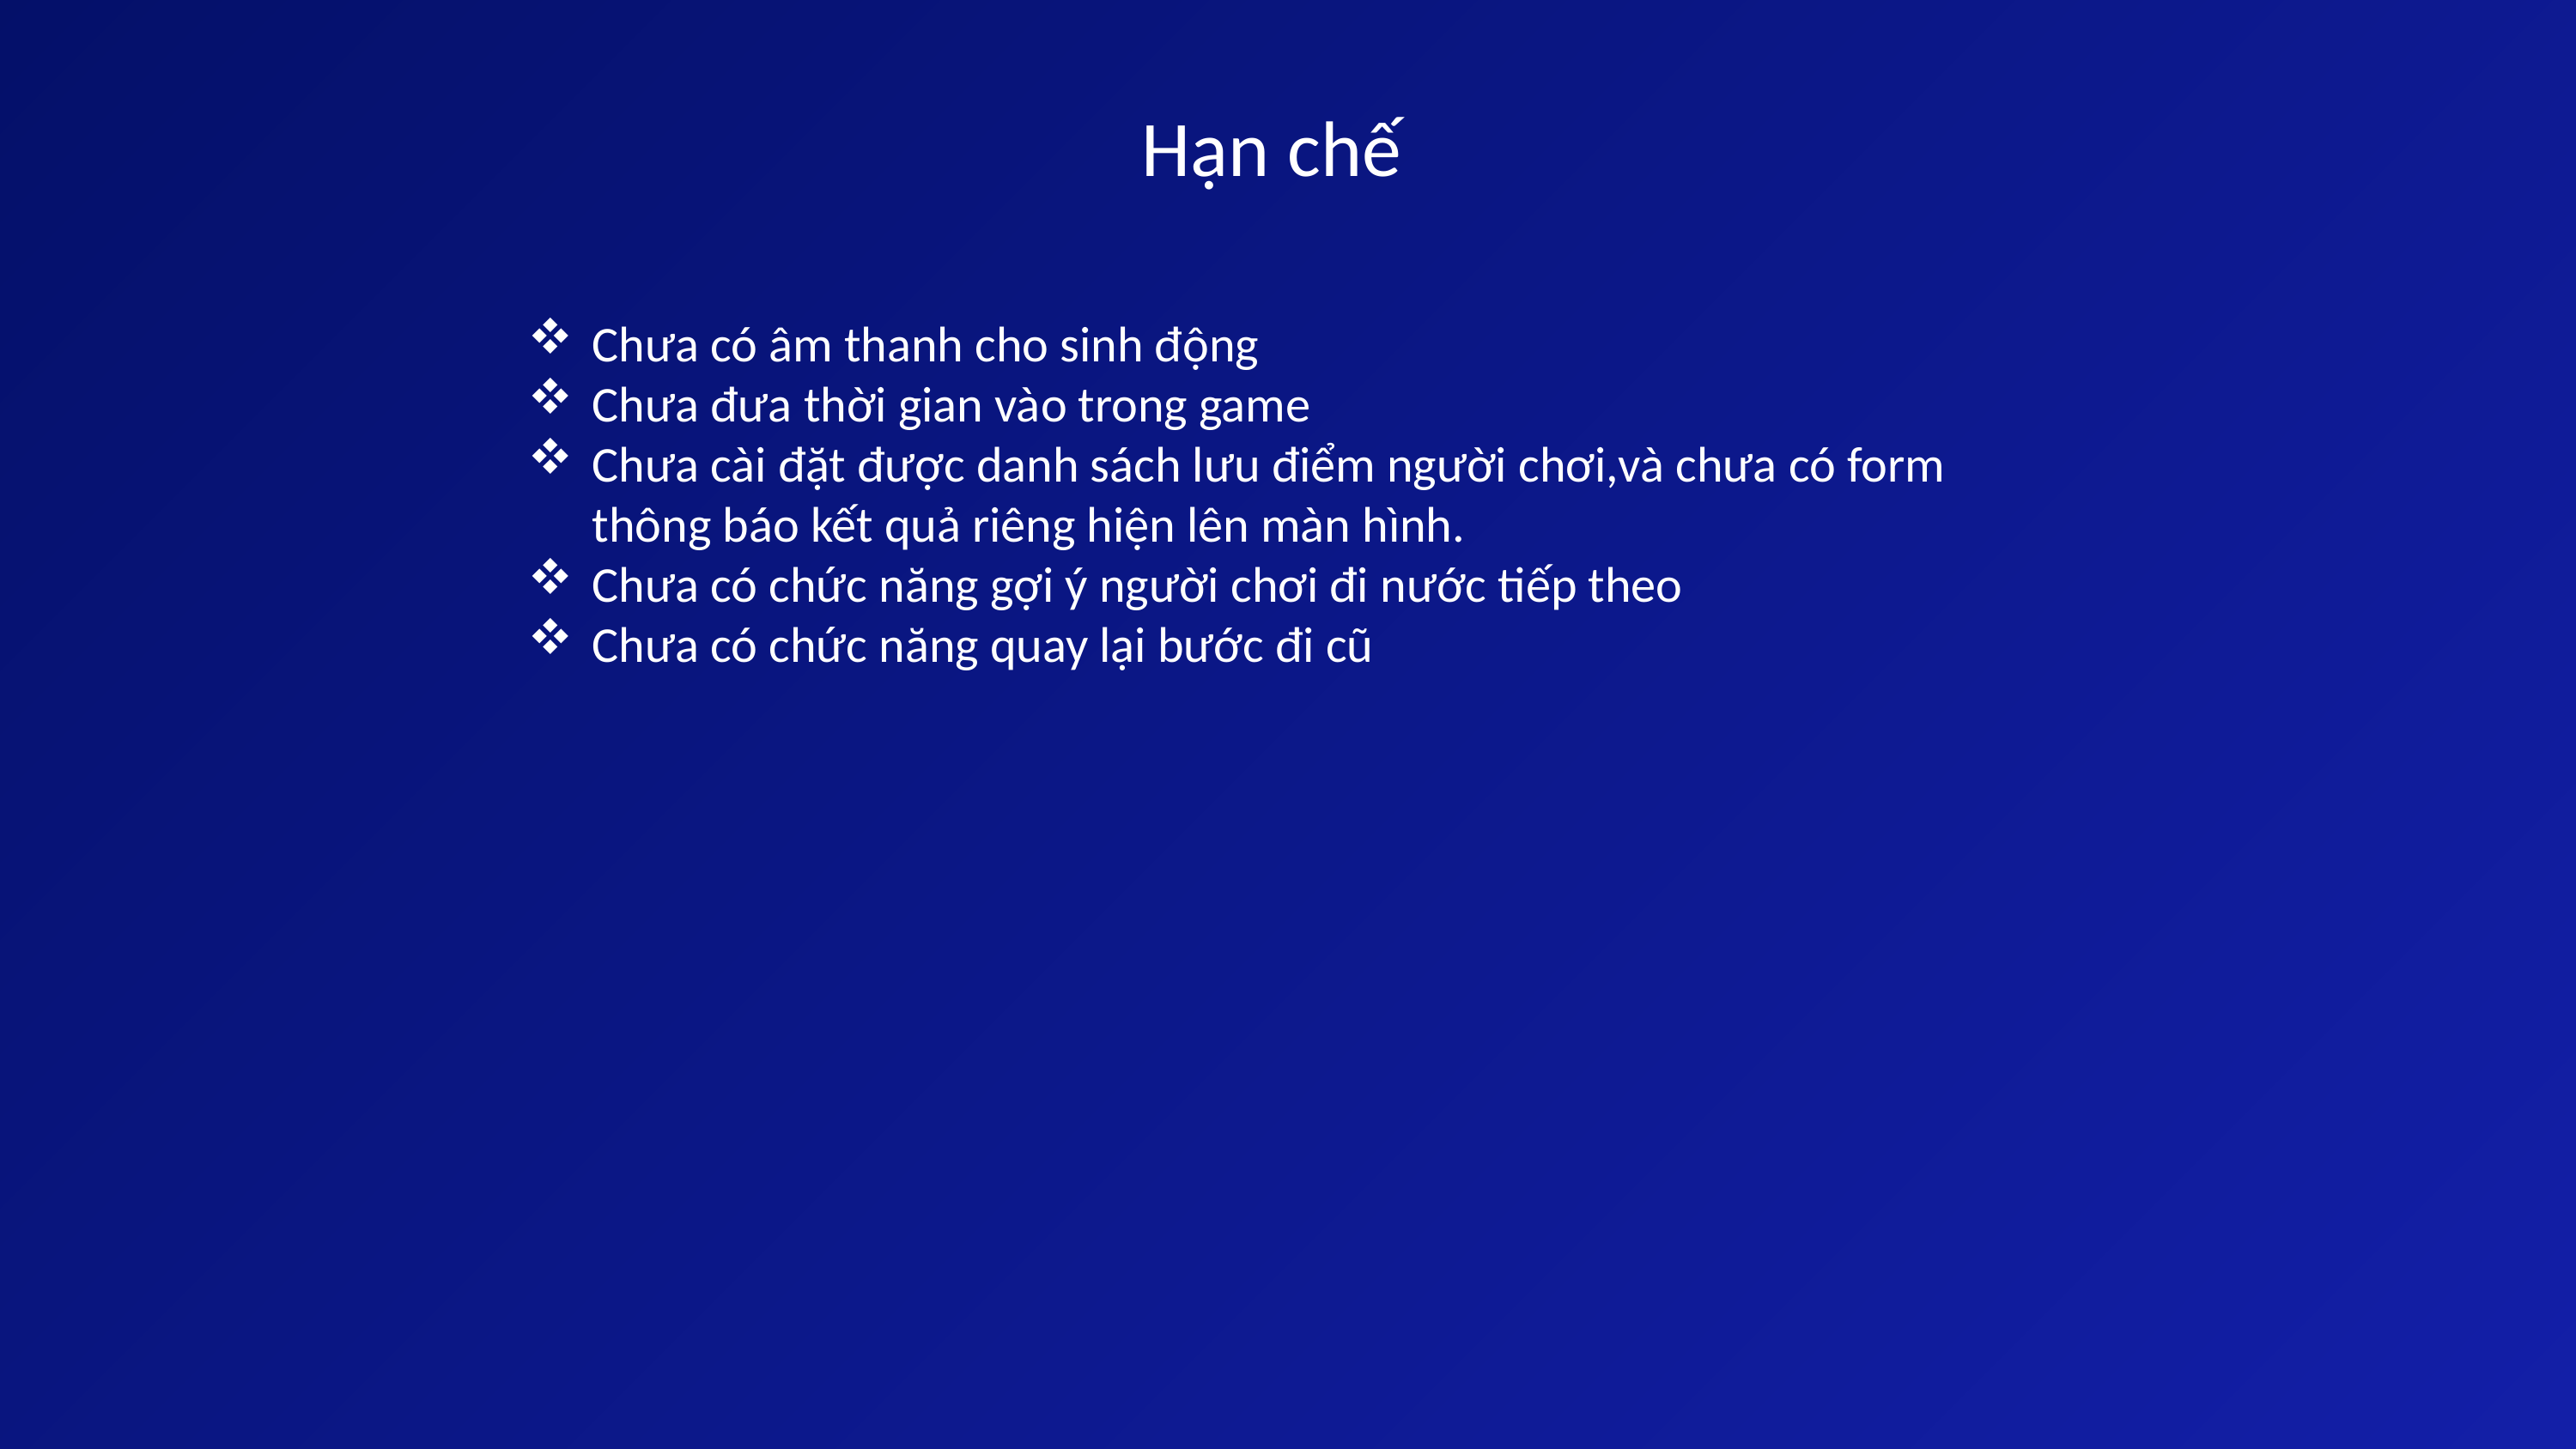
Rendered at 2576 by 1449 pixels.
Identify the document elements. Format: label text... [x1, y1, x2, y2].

text_box Chưa có âm thanh cho sinh động Chưa đưa thời gian vào trong game Chưa cài đặt được danh sách lưu điểm người chơi,và chưa có form thông báo kết quả riêng hiện lên màn hình. Chưa có chức năng gợi ý người chơi đi nước tiếp theo Chưa có chức năng quay lại bước đi cũ [515, 306, 1975, 679]
text_box Hạn chế [762, 91, 1782, 198]
